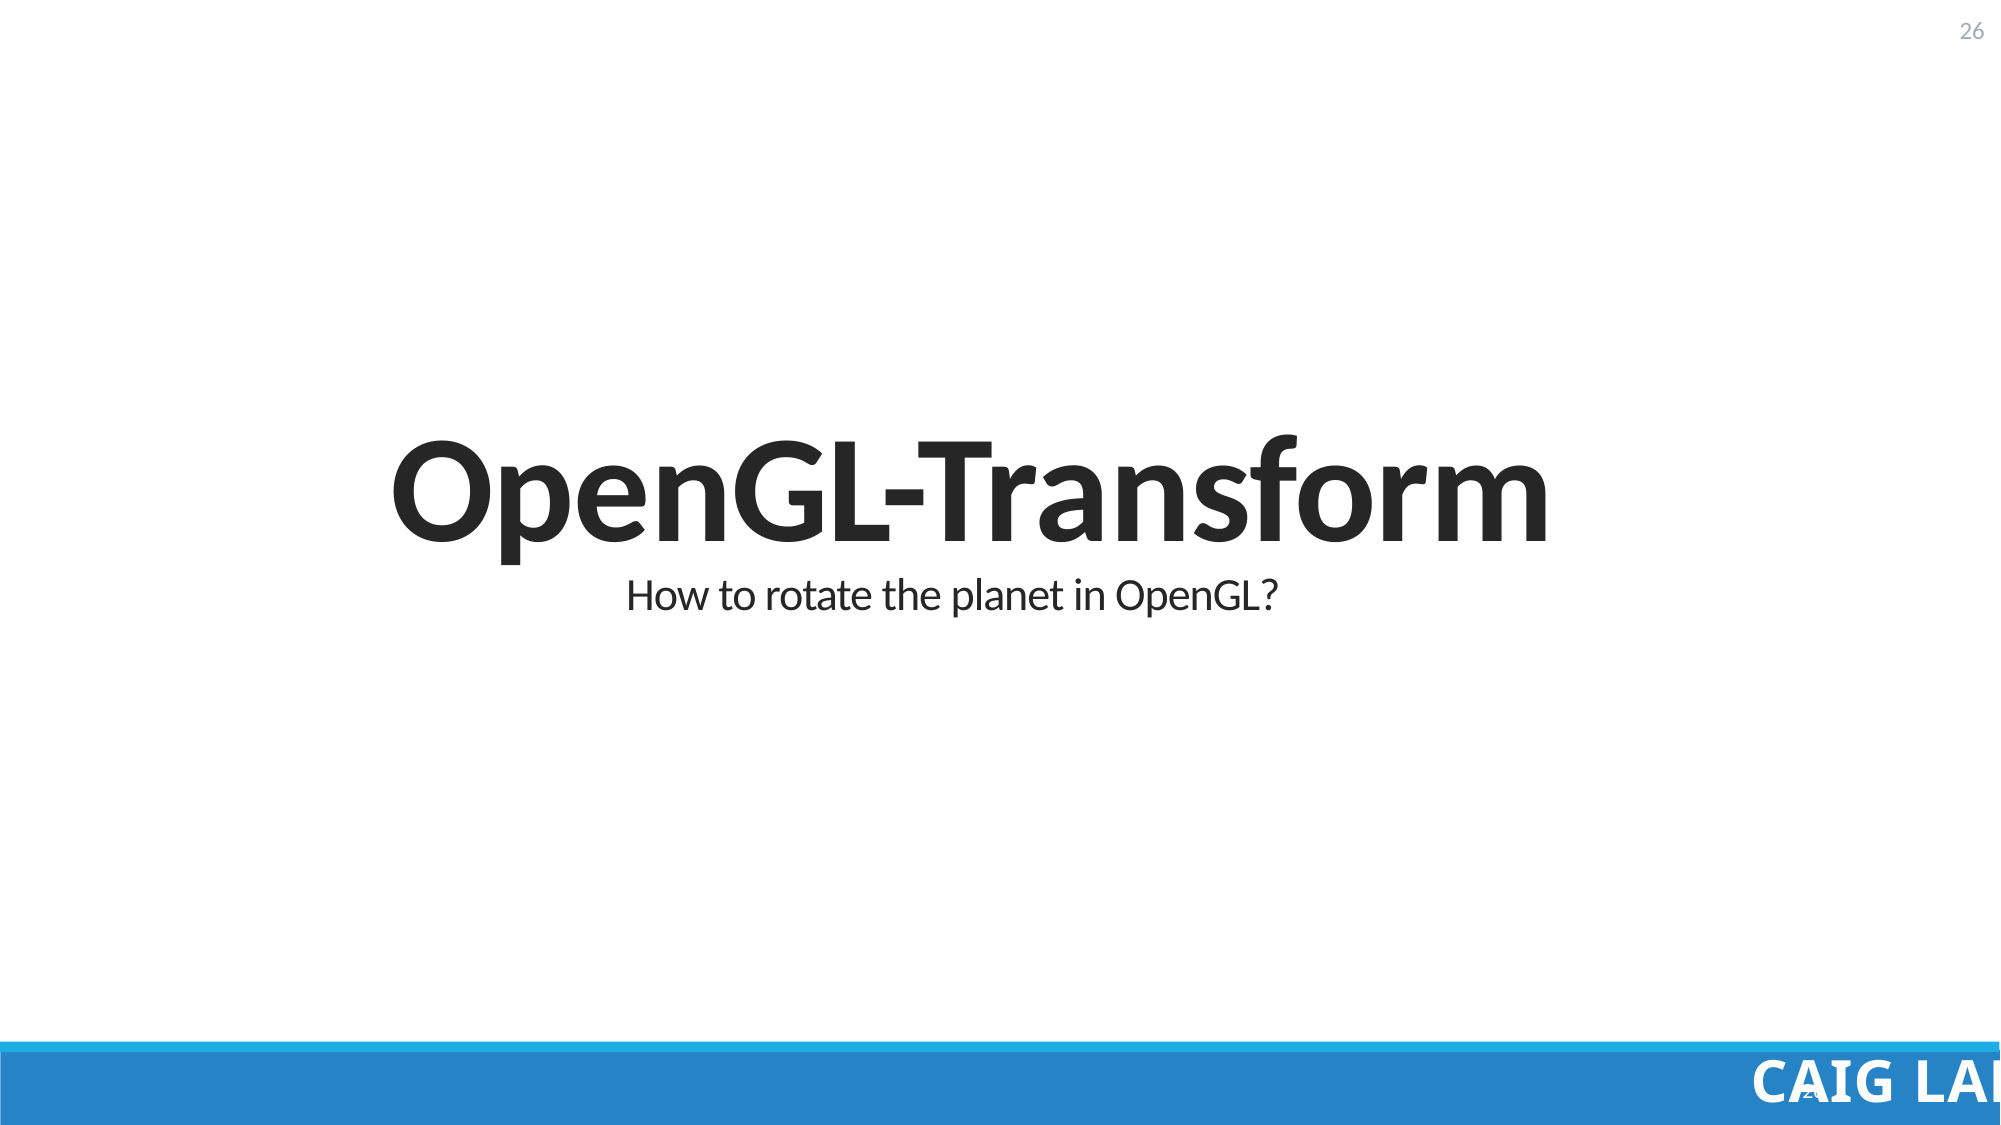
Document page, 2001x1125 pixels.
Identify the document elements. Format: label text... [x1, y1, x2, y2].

slide_number 26 [1624, 1059, 1840, 1120]
title OpenGL-Transform How to rotate the planet in OpenGL? [375, 408, 1720, 628]
